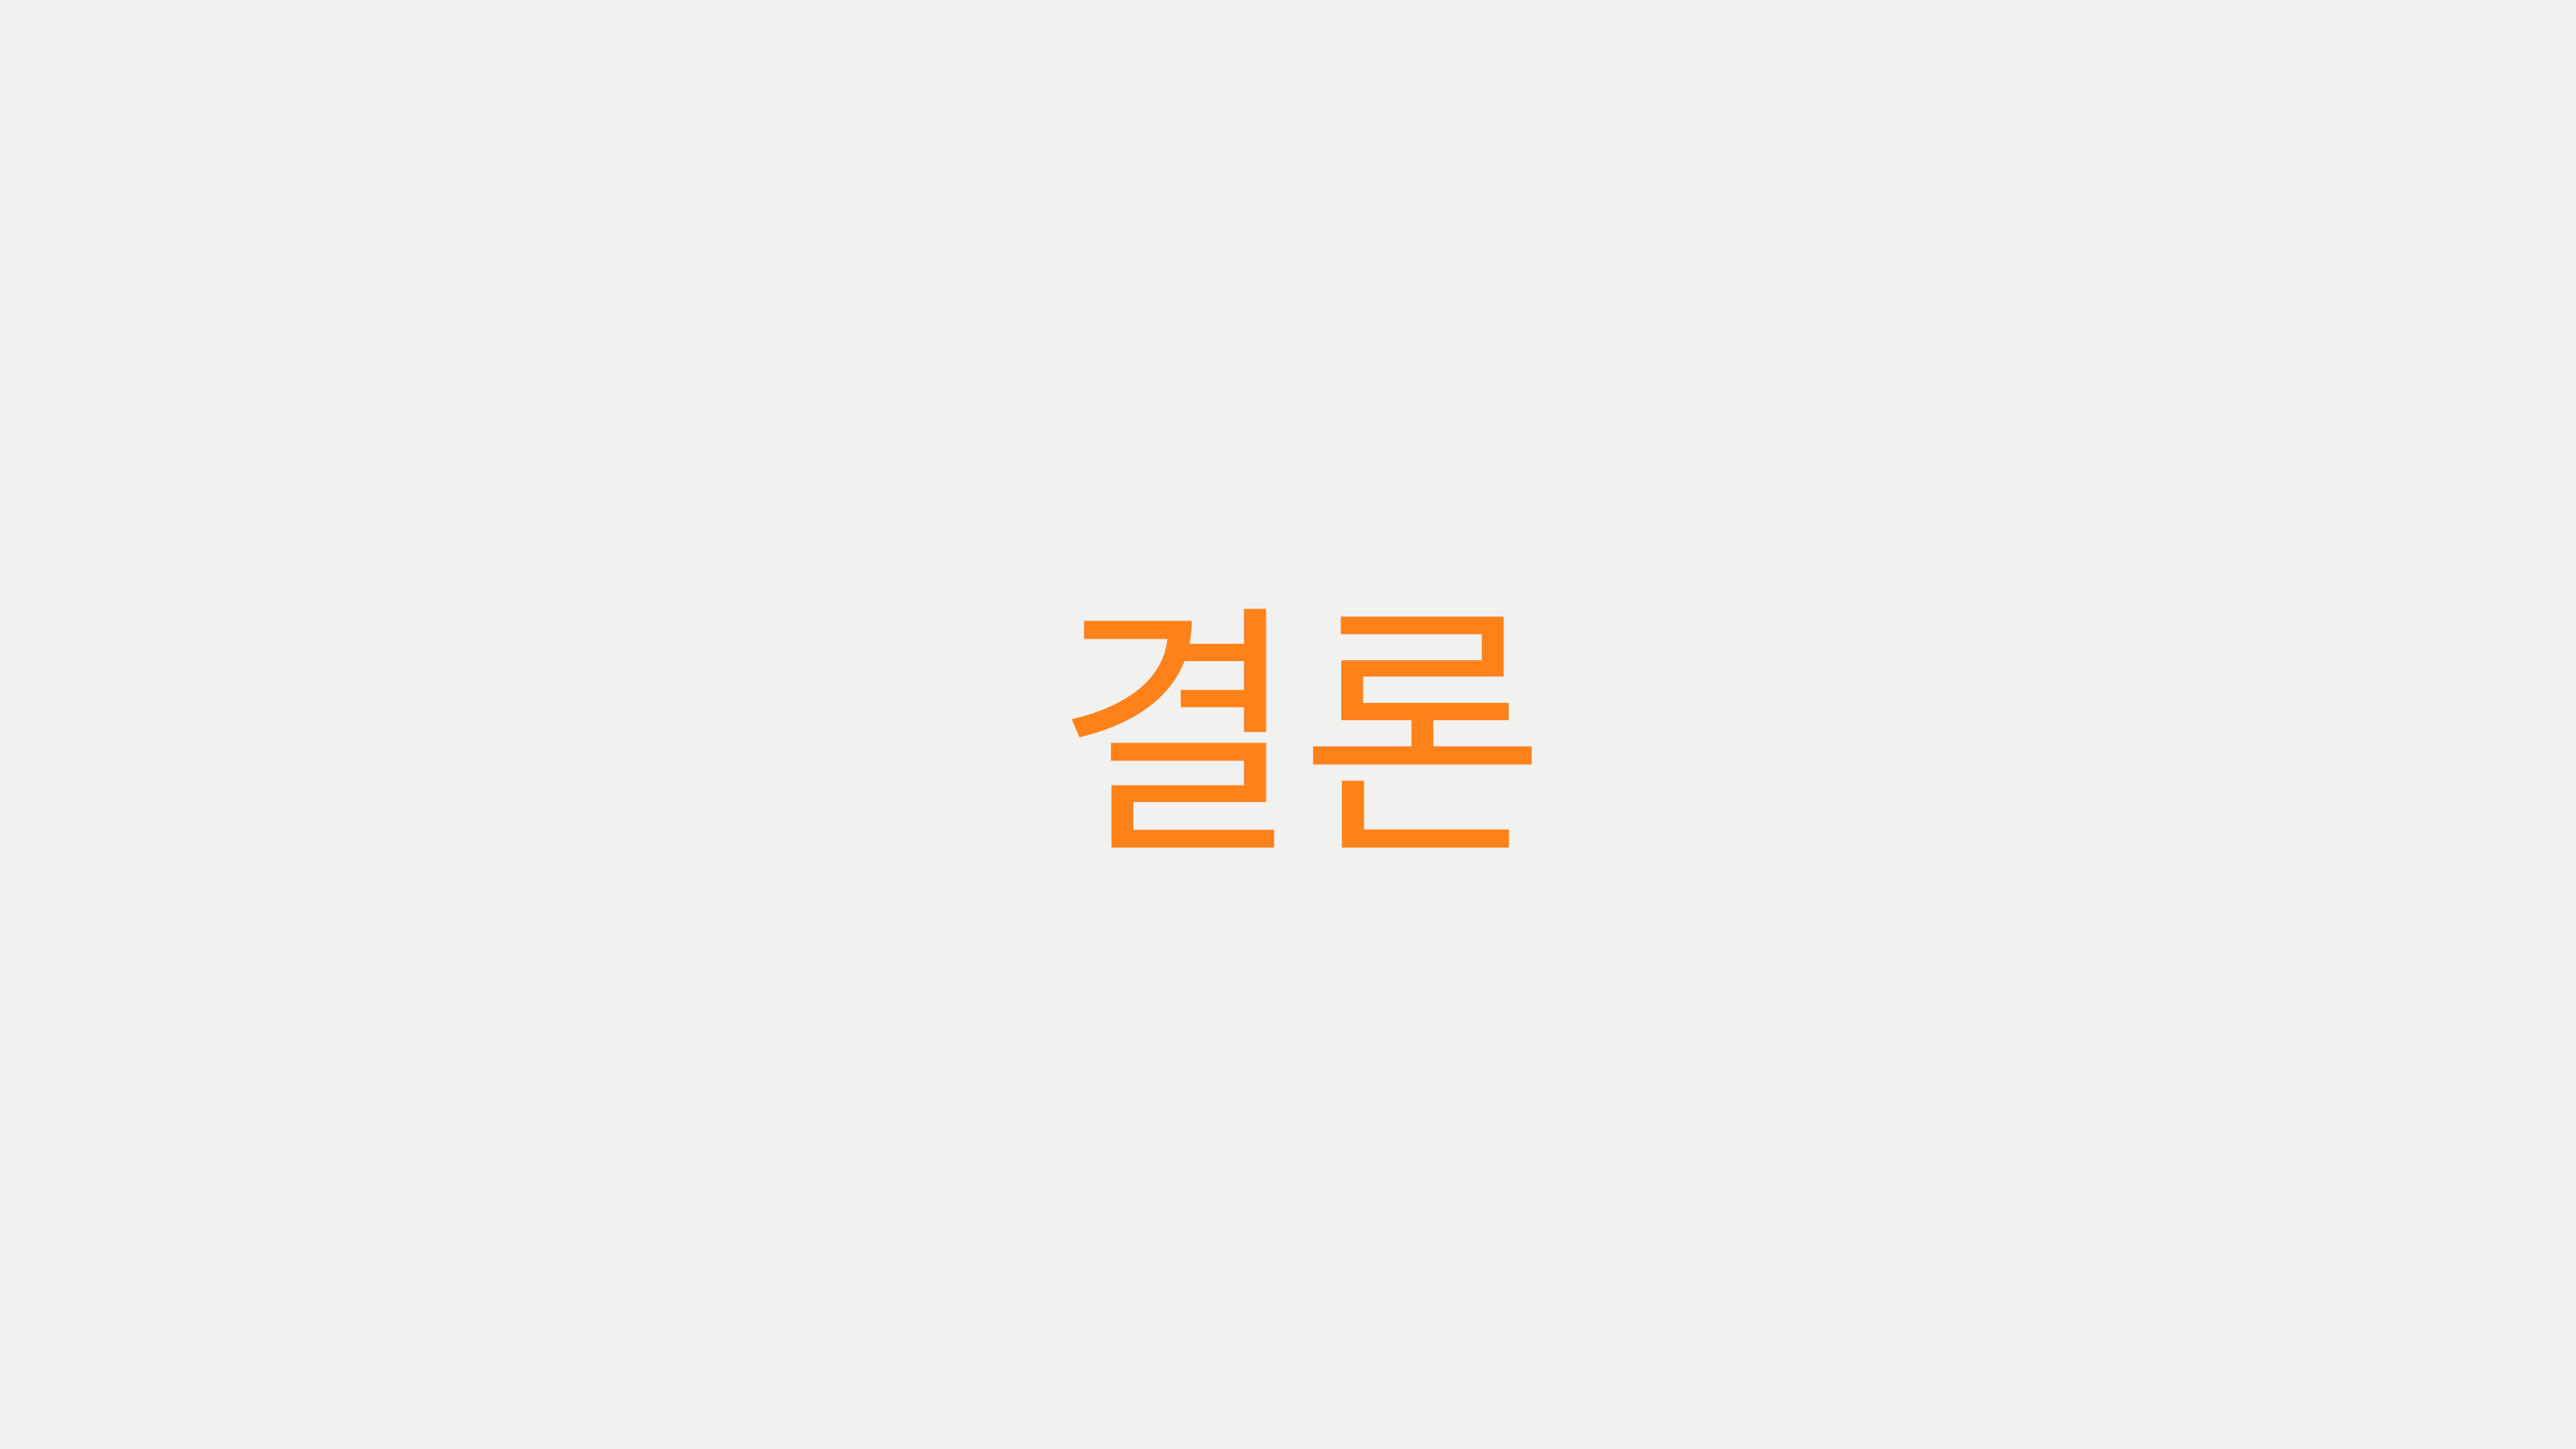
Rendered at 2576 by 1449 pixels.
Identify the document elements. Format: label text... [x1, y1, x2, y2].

text_box 결론 [169, 563, 2432, 883]
